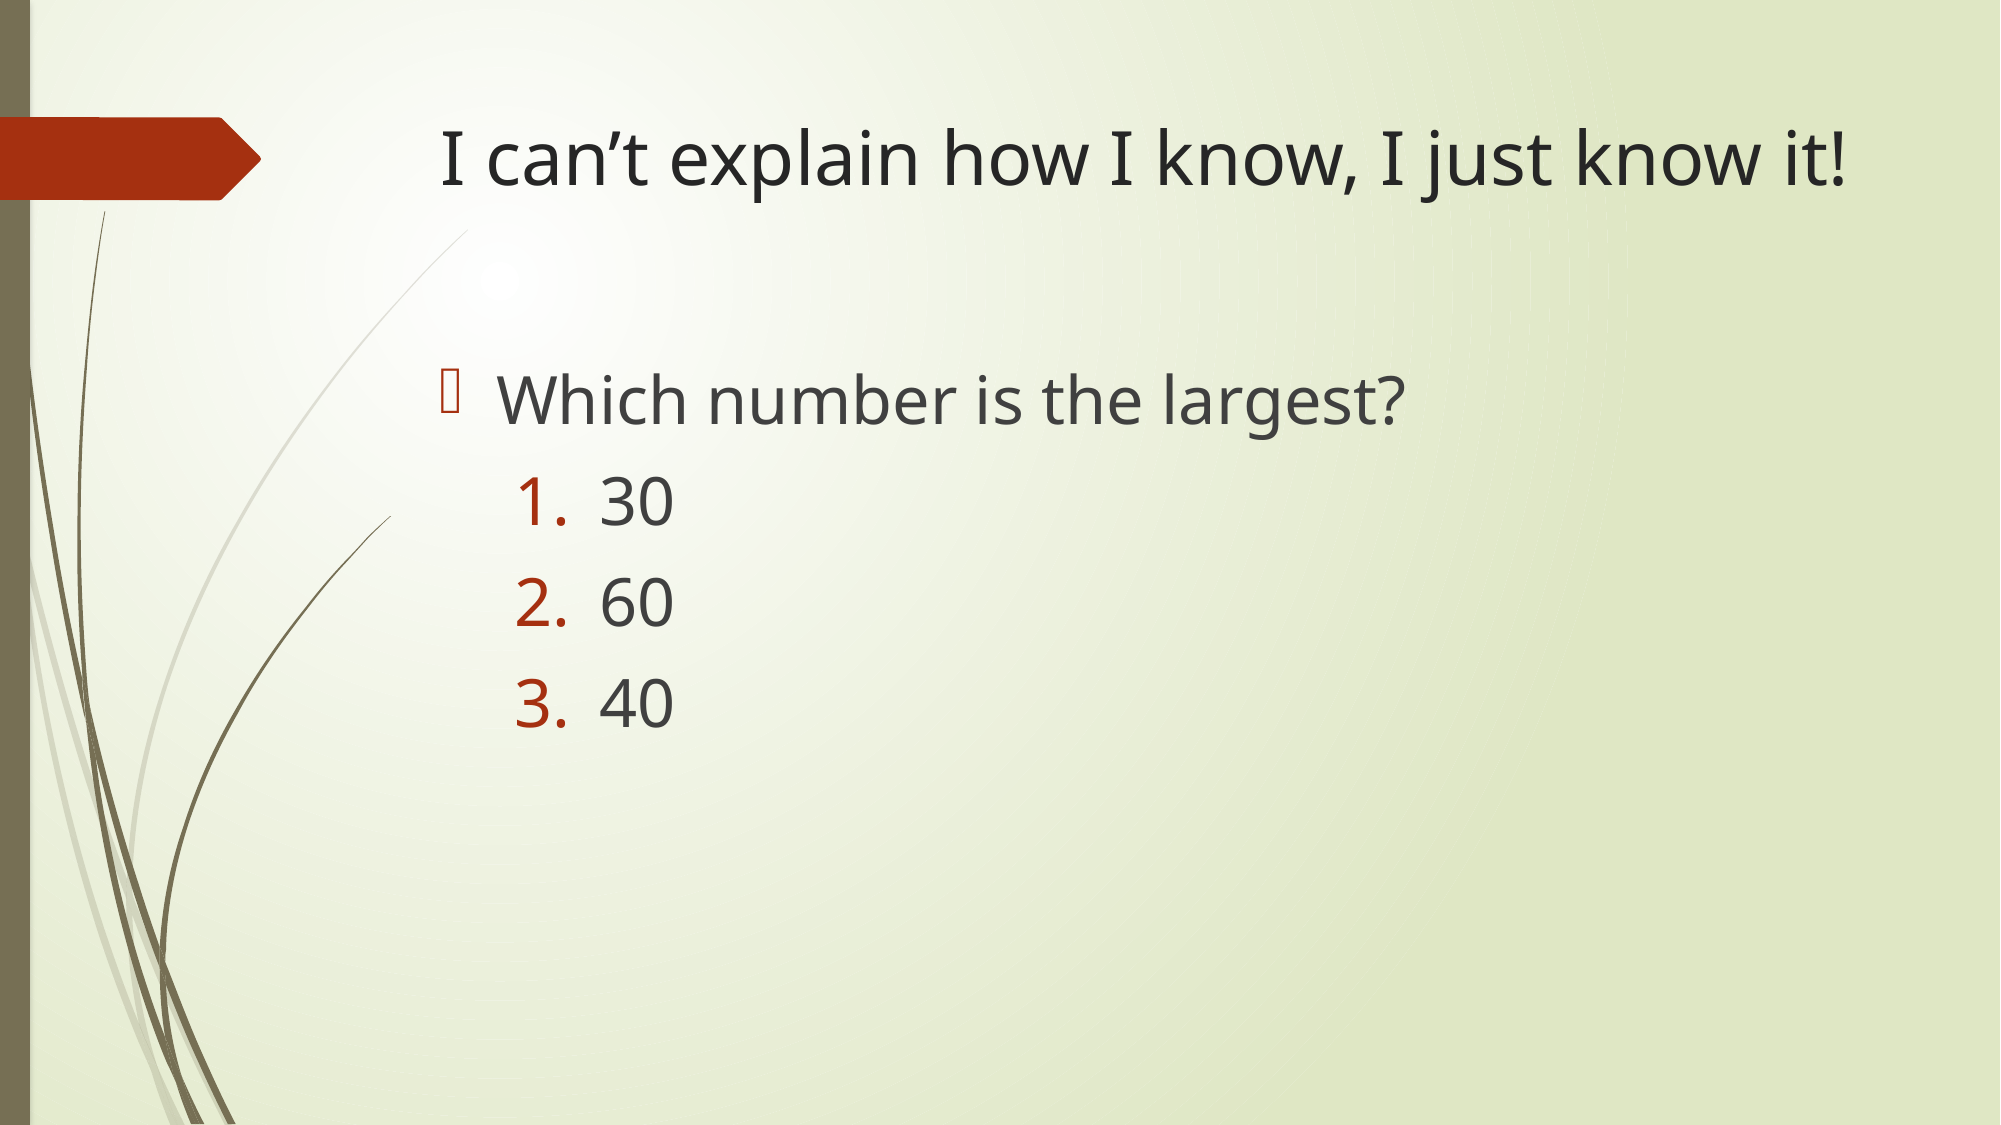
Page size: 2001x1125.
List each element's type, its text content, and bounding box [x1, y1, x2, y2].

title I can’t explain how I know, I just know it! [425, 102, 1888, 313]
list Which number is the largest? 30 60 40 [424, 350, 1888, 970]
